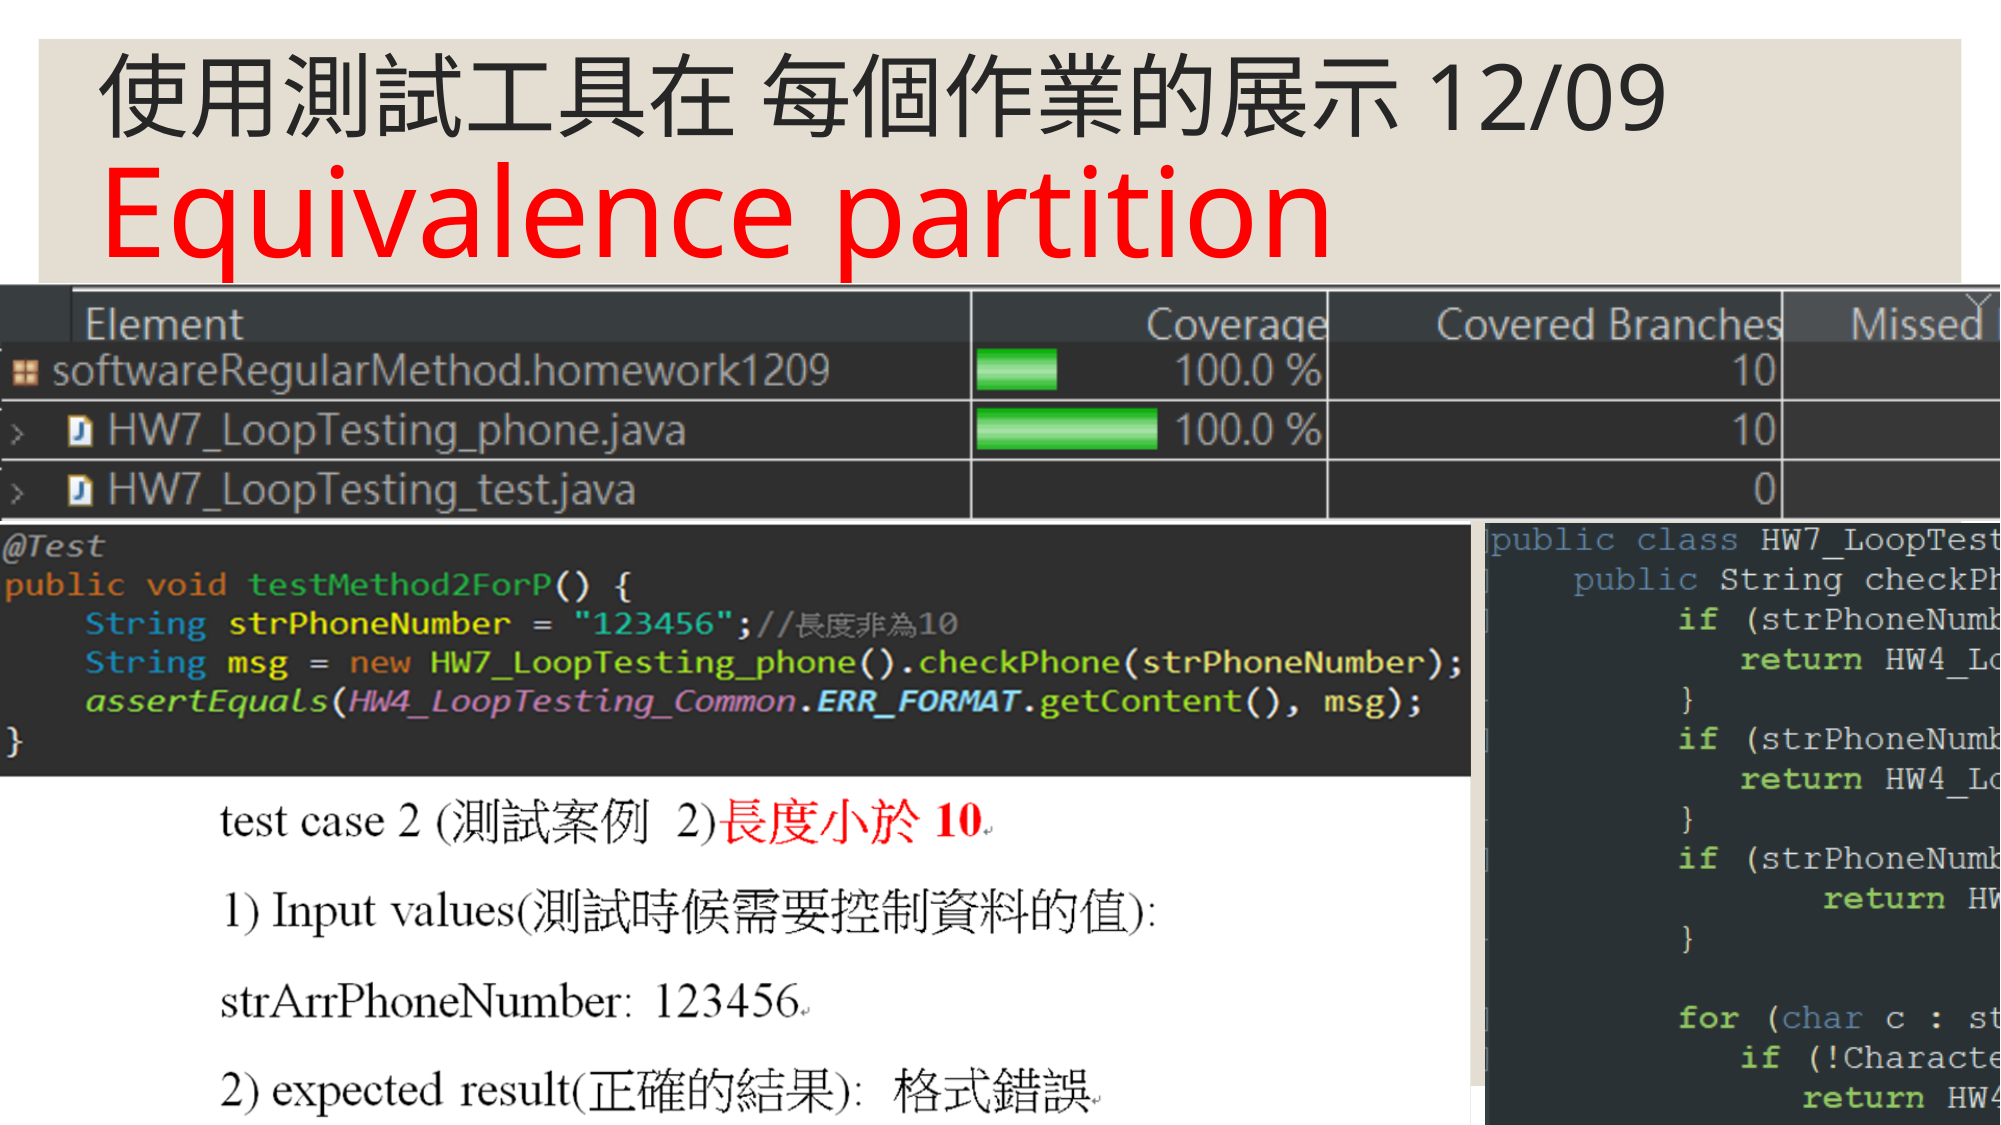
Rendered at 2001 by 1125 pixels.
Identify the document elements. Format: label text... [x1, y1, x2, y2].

title 使用測試工具在 每個作業的展示12/09 Equivalence partition [82, 46, 1944, 278]
picture [0, 283, 2000, 1125]
picture [1485, 523, 2000, 1125]
